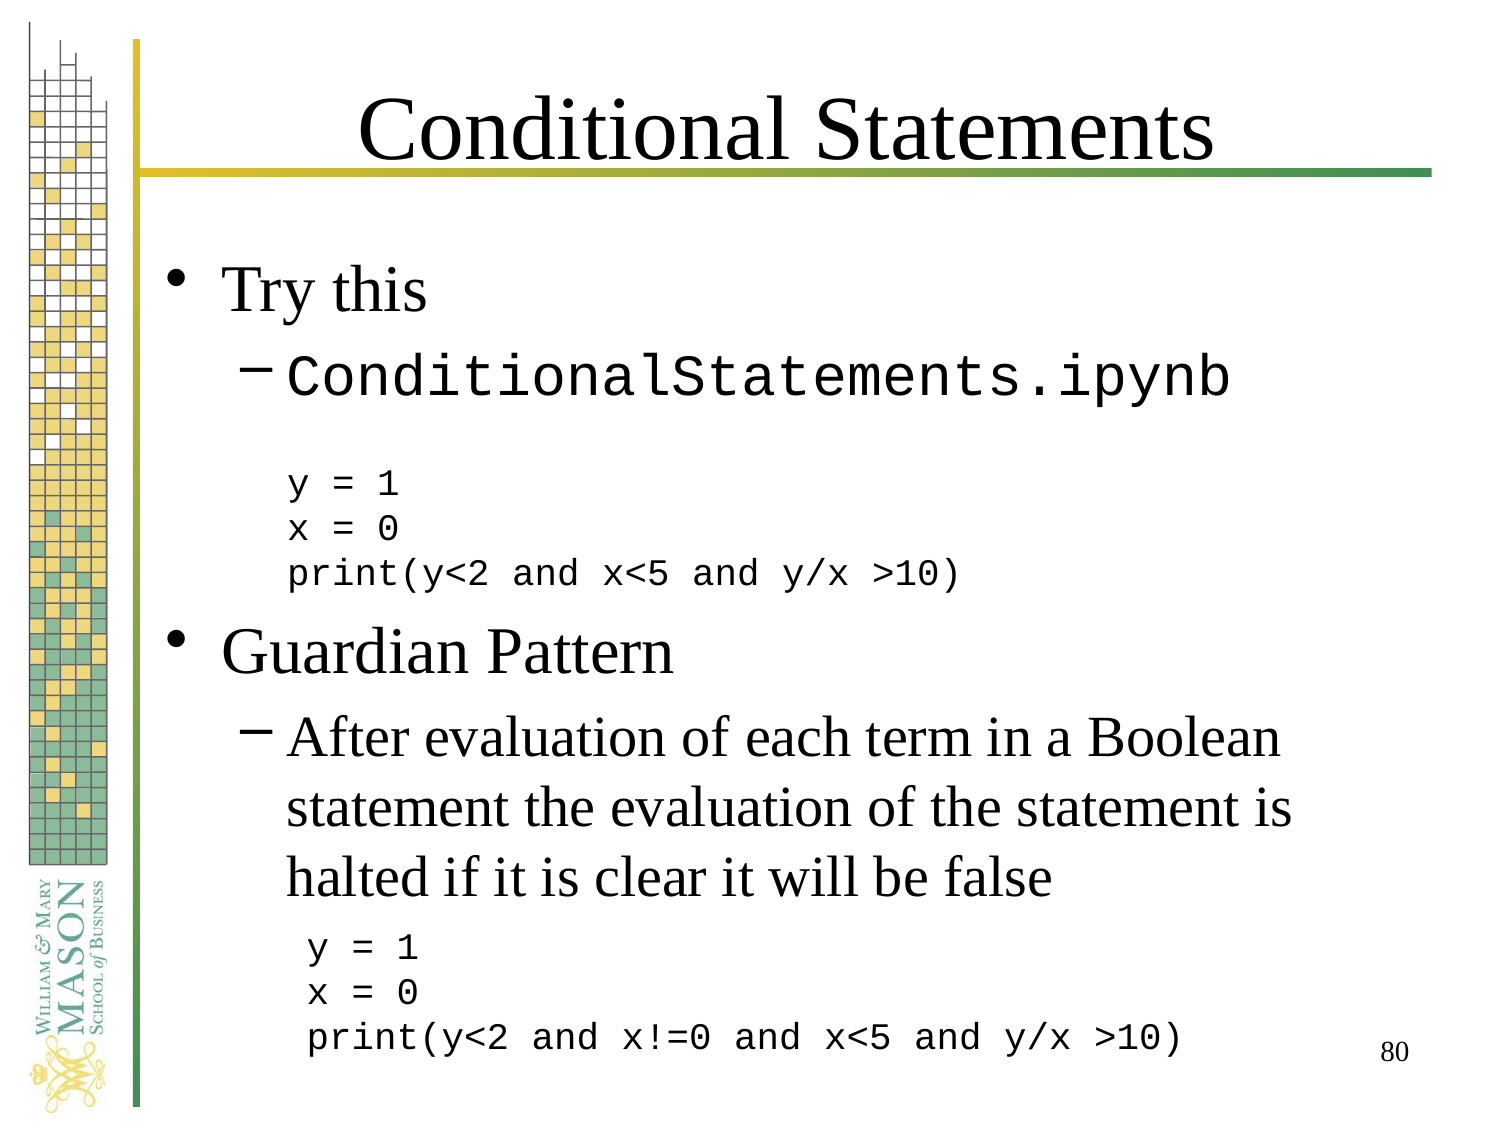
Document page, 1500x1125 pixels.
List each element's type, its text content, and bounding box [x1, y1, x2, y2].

text_box y = 1 x = 0 print(y<2 and x!=0 and x<5 and y/x >10) [291, 914, 1200, 1065]
list Try this ConditionalStatements.ipynb Guardian Pattern After evaluation of each term in a Boolean statement the evaluation of the statement is halted if it is clear it will be false [150, 237, 1425, 1005]
text_box y = 1 x = 0 print(y<2 and x<5 and y/x >10) [272, 450, 978, 601]
title Boolean Statements [29, 879, 107, 1113]
title Conditional Statements [150, 45, 1425, 200]
slide_number 80 [1048, 1024, 1426, 1103]
